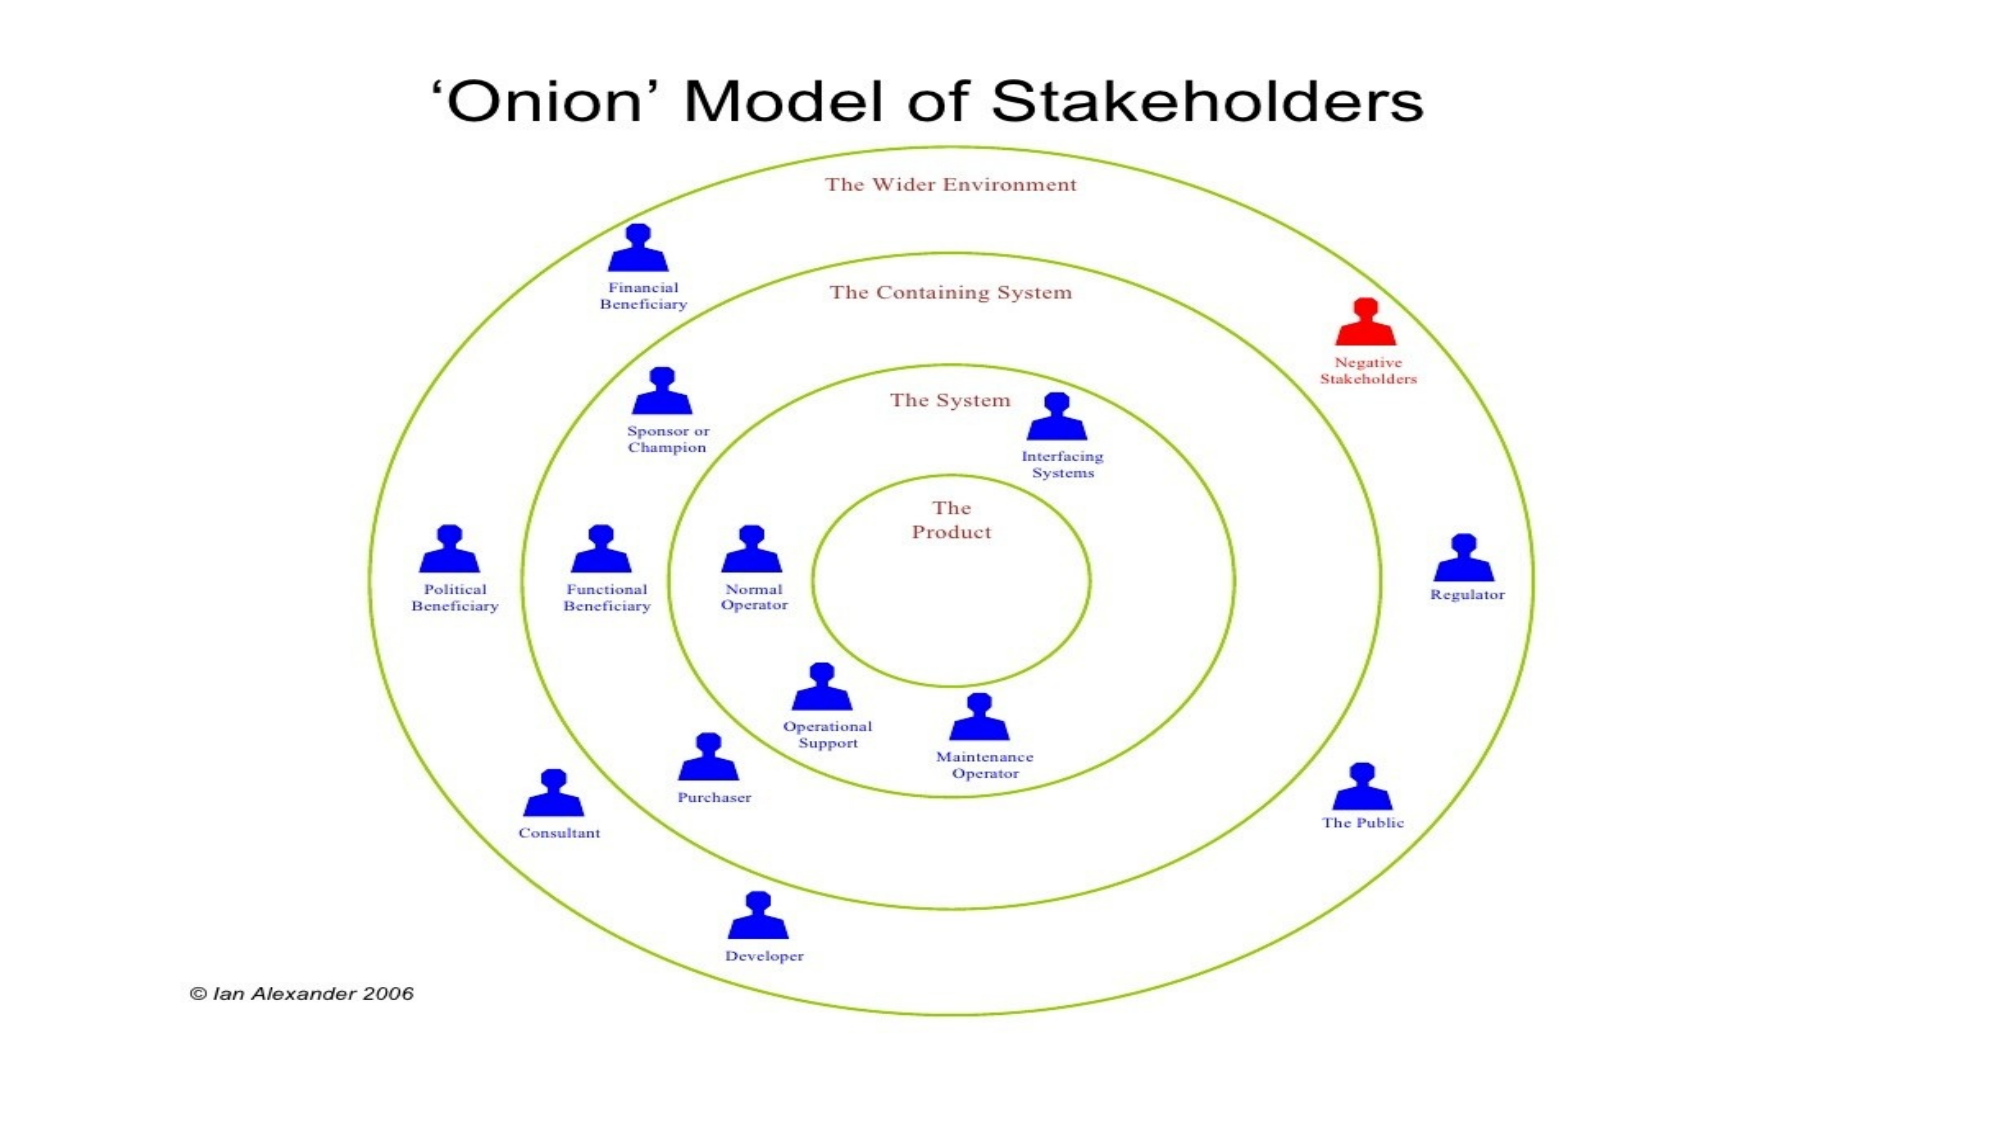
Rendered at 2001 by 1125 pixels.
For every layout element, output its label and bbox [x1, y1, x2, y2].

list [89, 59, 1769, 1033]
